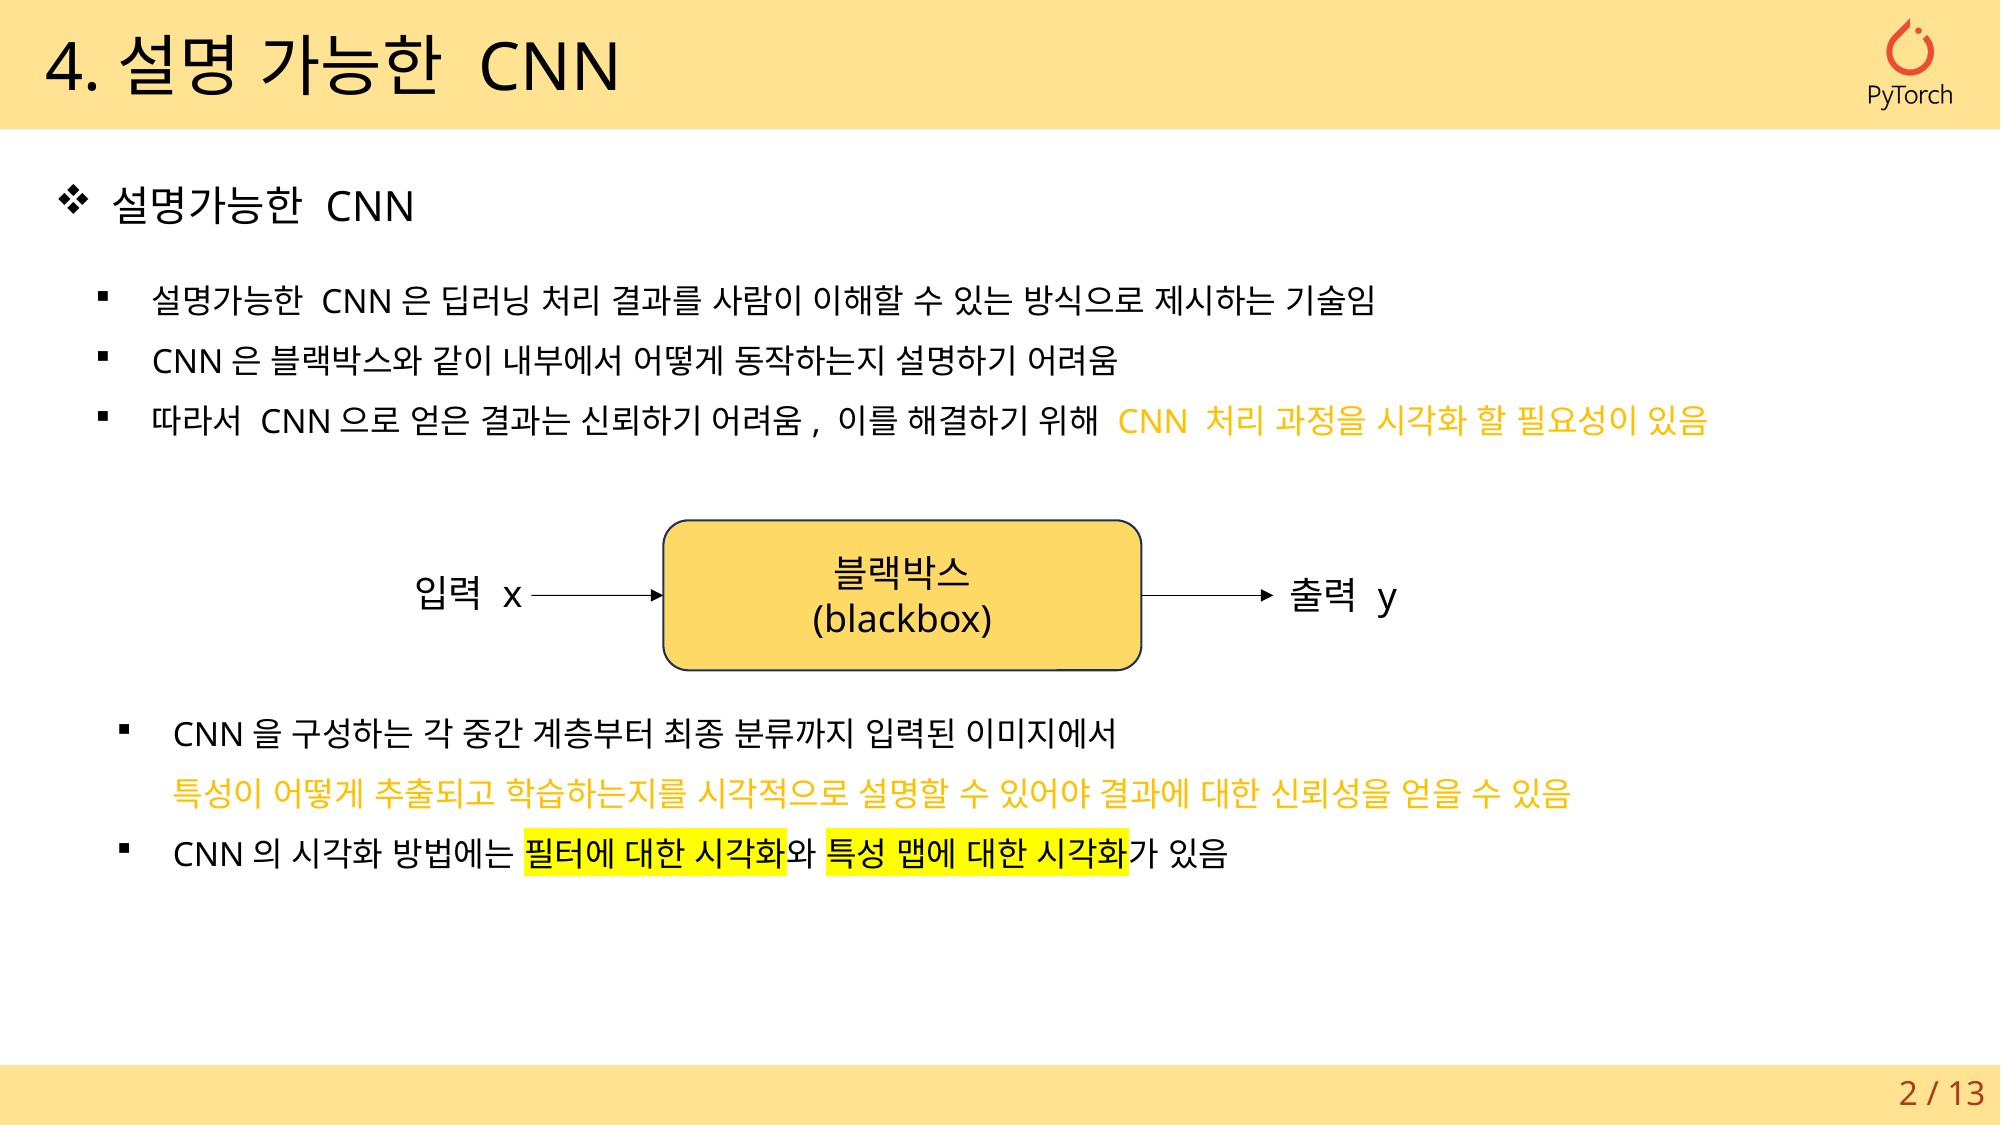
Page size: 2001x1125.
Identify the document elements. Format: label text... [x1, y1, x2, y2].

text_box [398, 520, 1414, 671]
text_box 설명가능한 CNN은 딥러닝 처리 결과를 사람이 이해할 수 있는 방식으로 제시하는 기술임 CNN은 블랙박스와 같이 내부에서 어떻게 동작하는지 설명하기 어려움 따라서 CNN으로 얻은 결과는 신뢰하기 어려움, 이를 해결하기 위해 CNN 처리 과정을 시각화 할 필요성이 있음 [80, 253, 1725, 448]
picture [1867, 16, 1954, 113]
text_box 4.설명 가능한 CNN [30, 16, 638, 112]
text_box 설명가능한 CNN [40, 147, 431, 238]
slide_number 2 / 13 [1550, 1065, 2000, 1125]
text_box CNN을 구성하는 각 중간 계층부터 최종 분류까지 입력된 이미지에서 특성이 어떻게 추출되고 학습하는지를 시각적으로 설명할 수 있어야 결과에 대한 신뢰성을 얻을 수 있음 CNN의 시각화 방법에는 필터에 대한 시각화와 특성 맵에 대한 시각화가 있음 [101, 685, 1590, 881]
